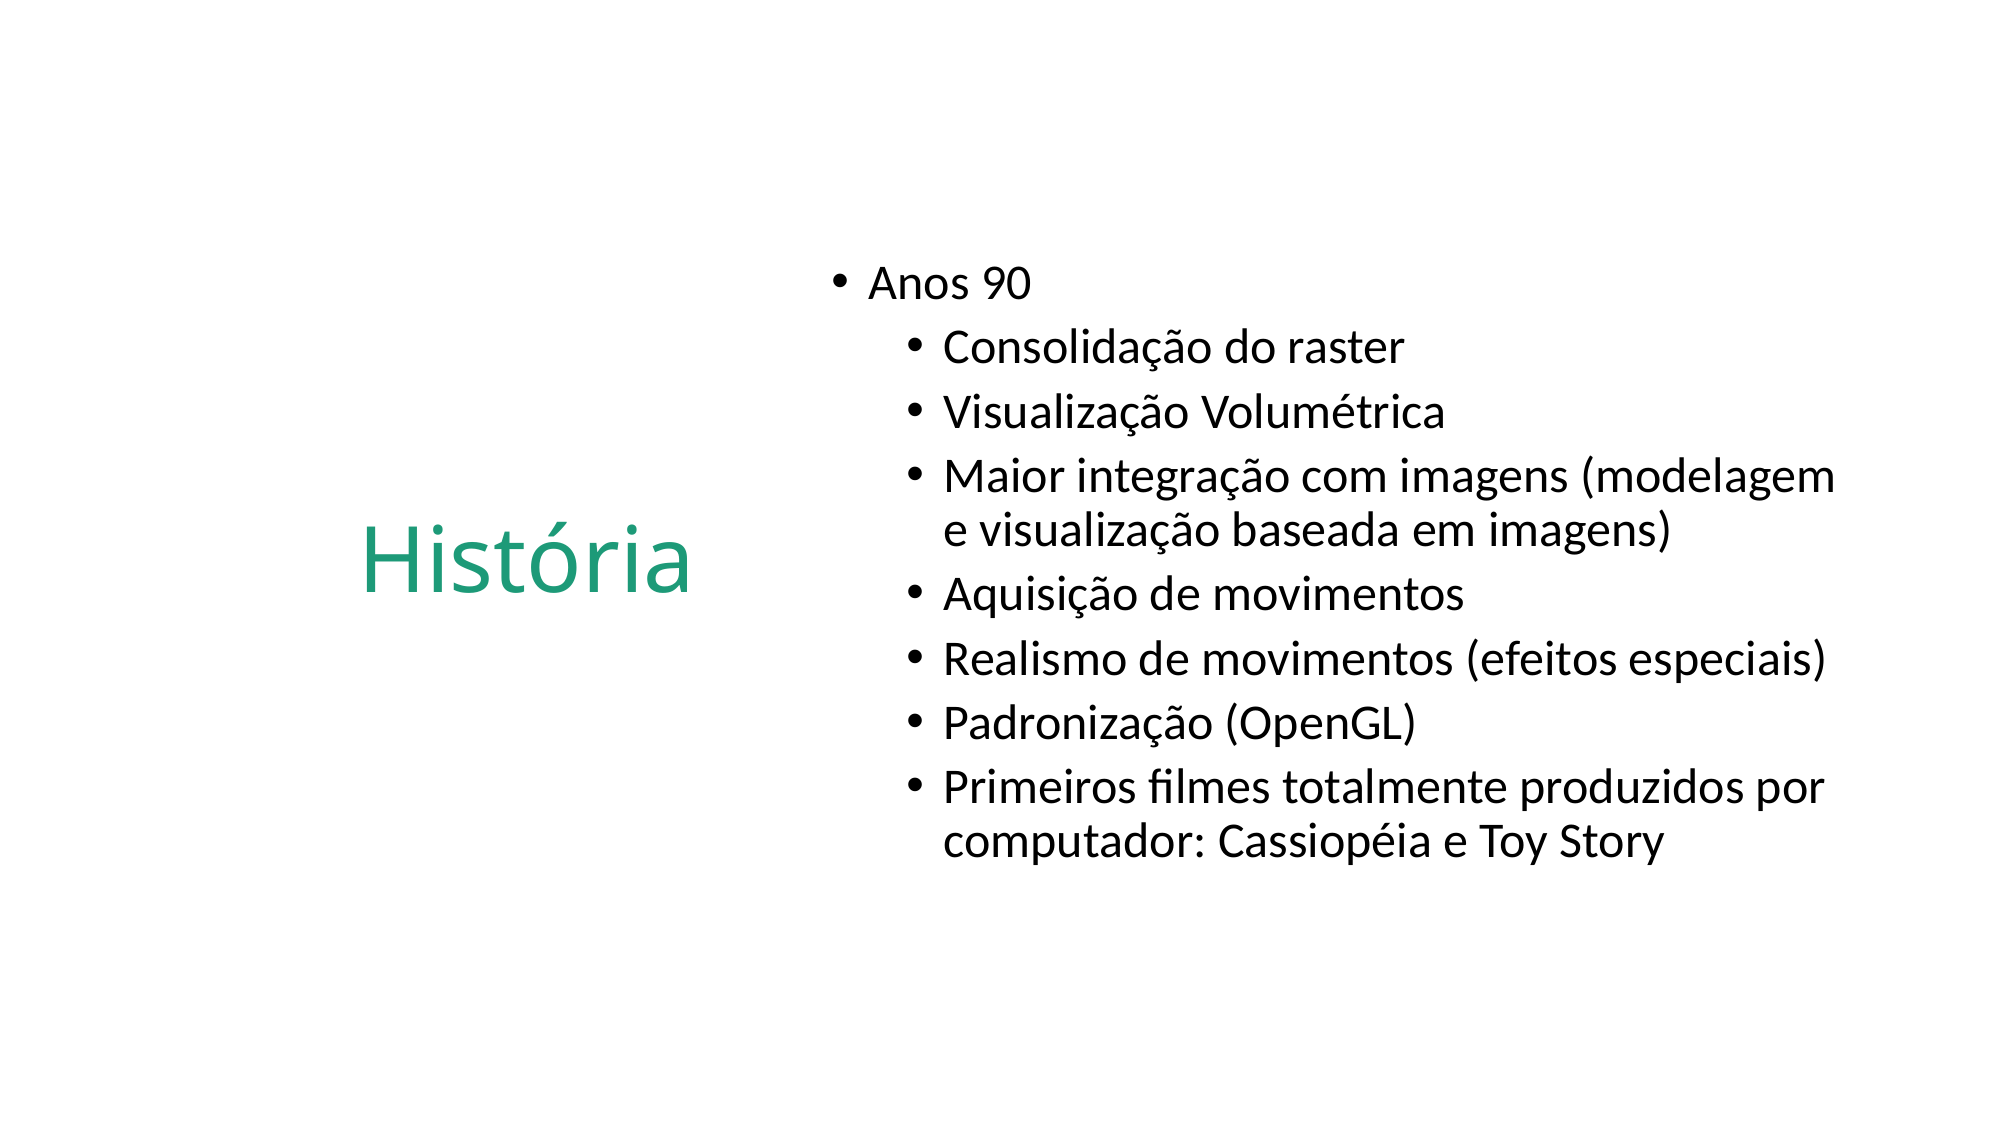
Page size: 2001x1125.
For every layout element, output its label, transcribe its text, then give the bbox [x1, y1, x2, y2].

title História [137, 158, 711, 967]
list Anos 90 Consolidação do raster Visualização Volumétrica Maior integração com imagens (modelagem e visualização baseada em imagens) Aquisição de movimentos Realismo de movimentos (efeitos especiais) Padronização (OpenGL) Primeiros filmes totalmente produzidos por computador: Cassiopéia e Toy Story [816, 158, 1863, 967]
